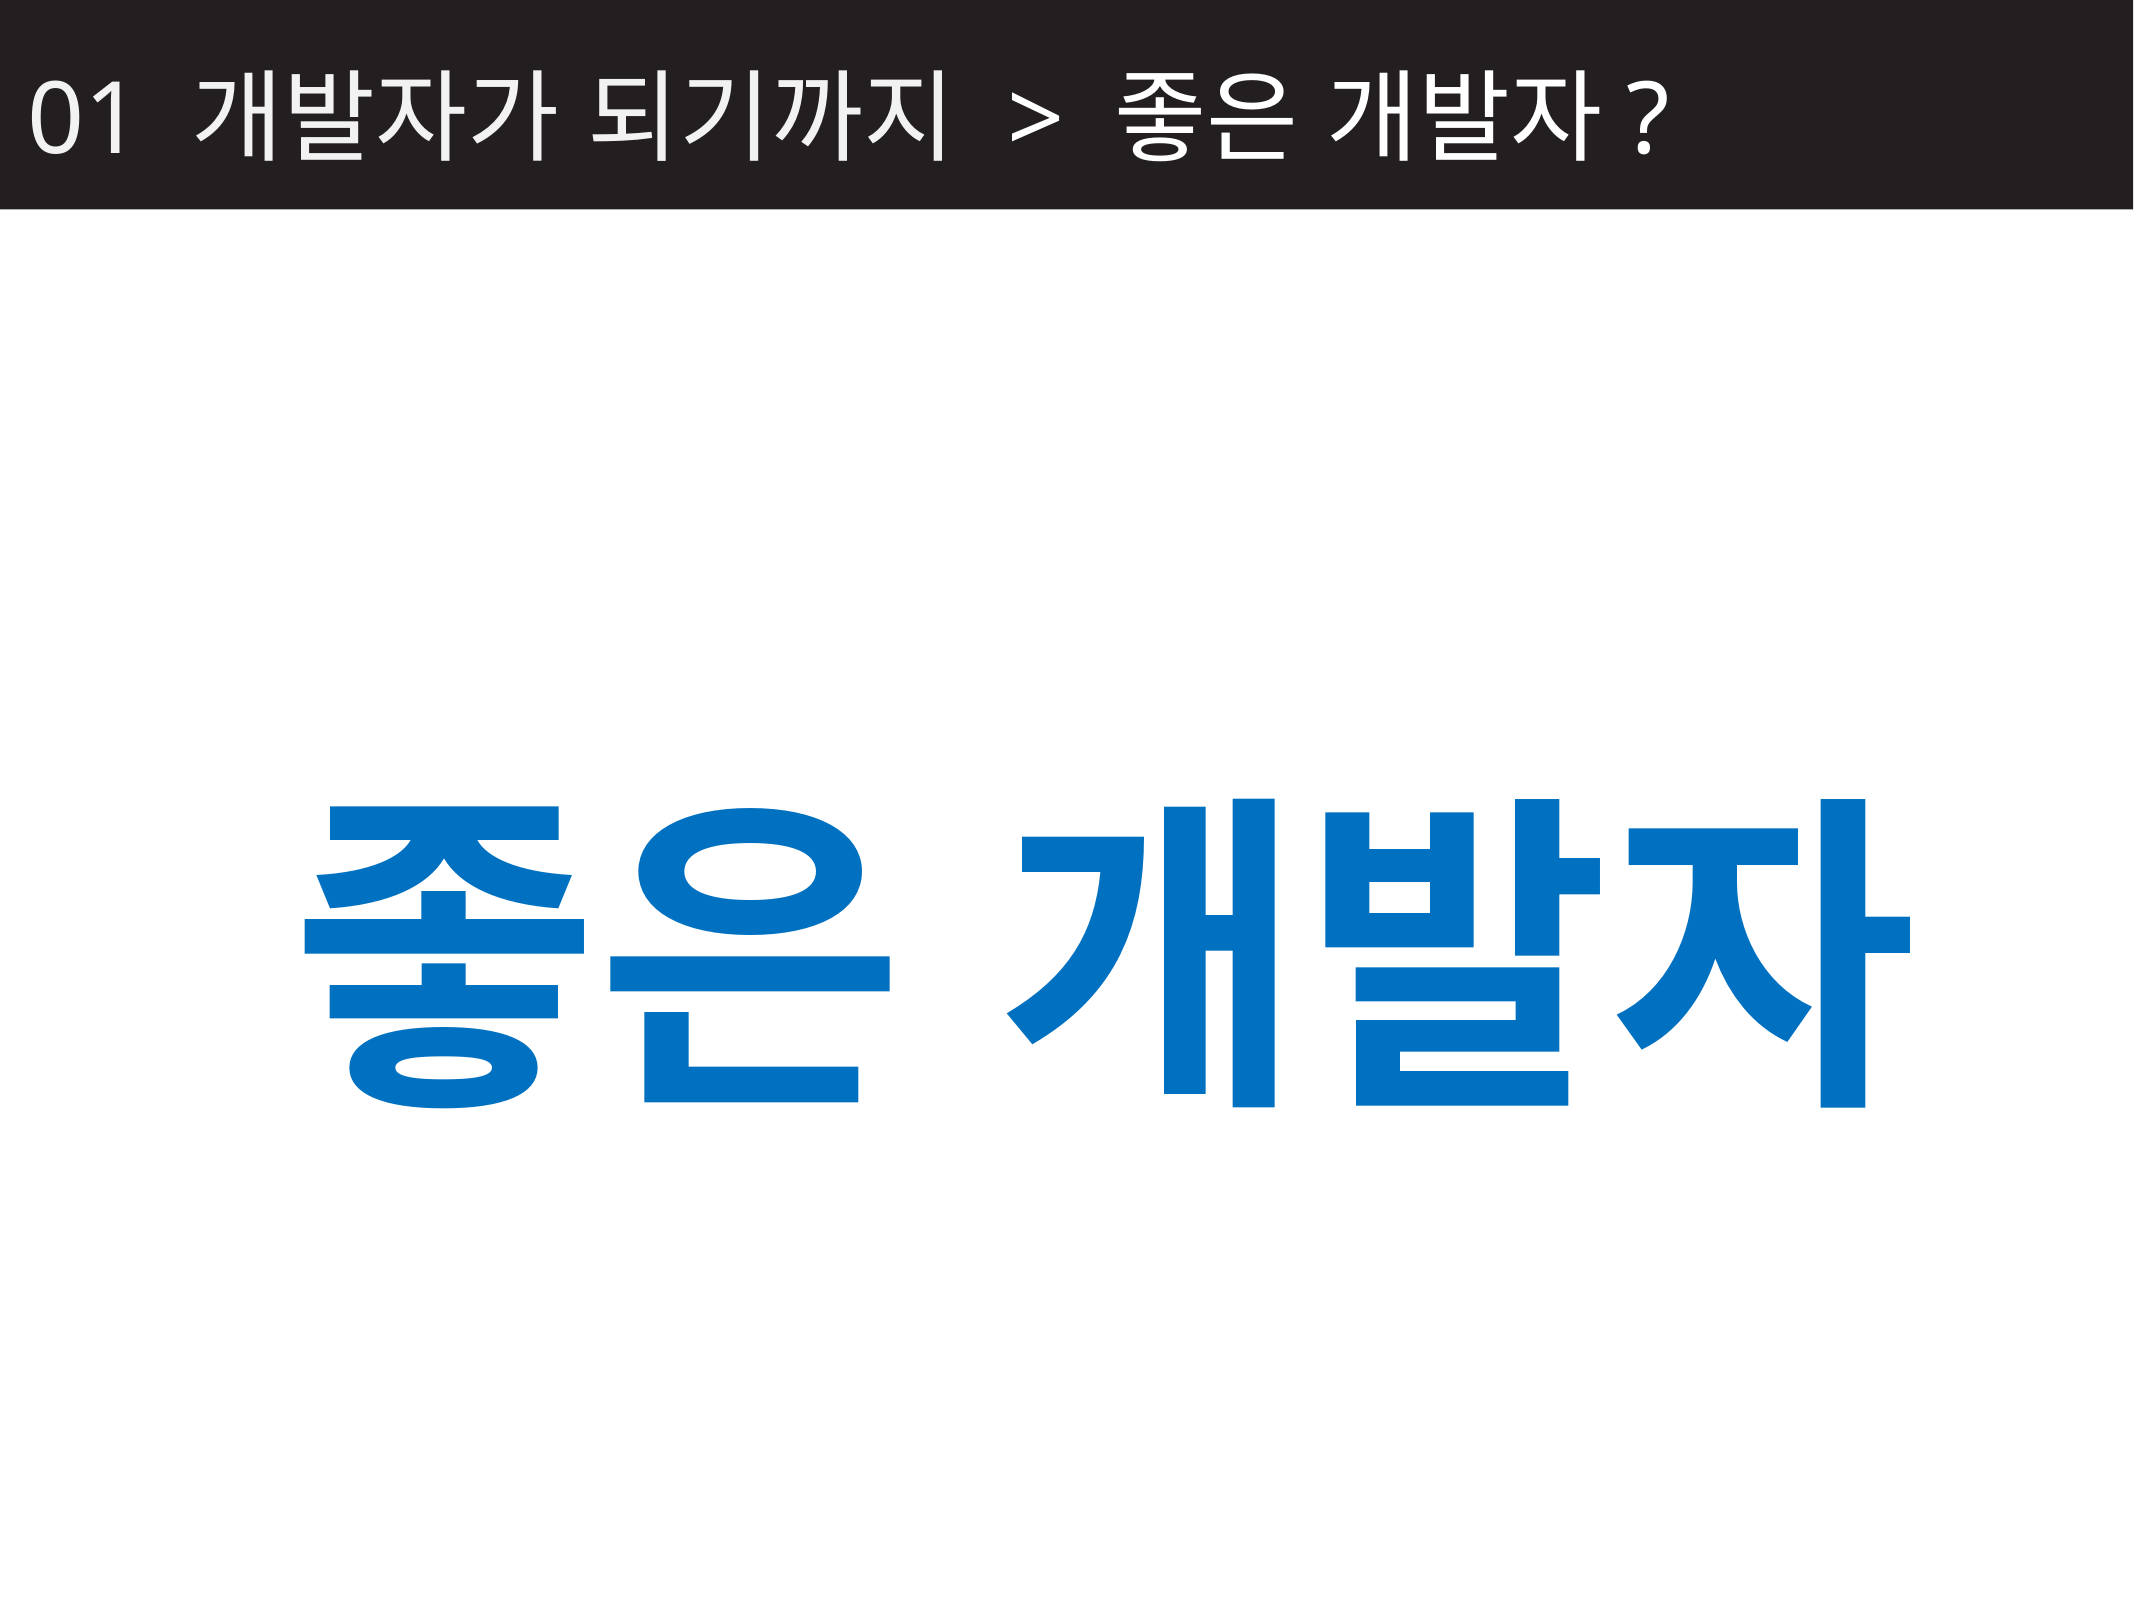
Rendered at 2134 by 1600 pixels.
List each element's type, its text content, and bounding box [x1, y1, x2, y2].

text_box 01 개발자가 되기까지 > 좋은 개발자? [12, 22, 1685, 182]
text_box 좋은 개발자 [0, 209, 2134, 1482]
